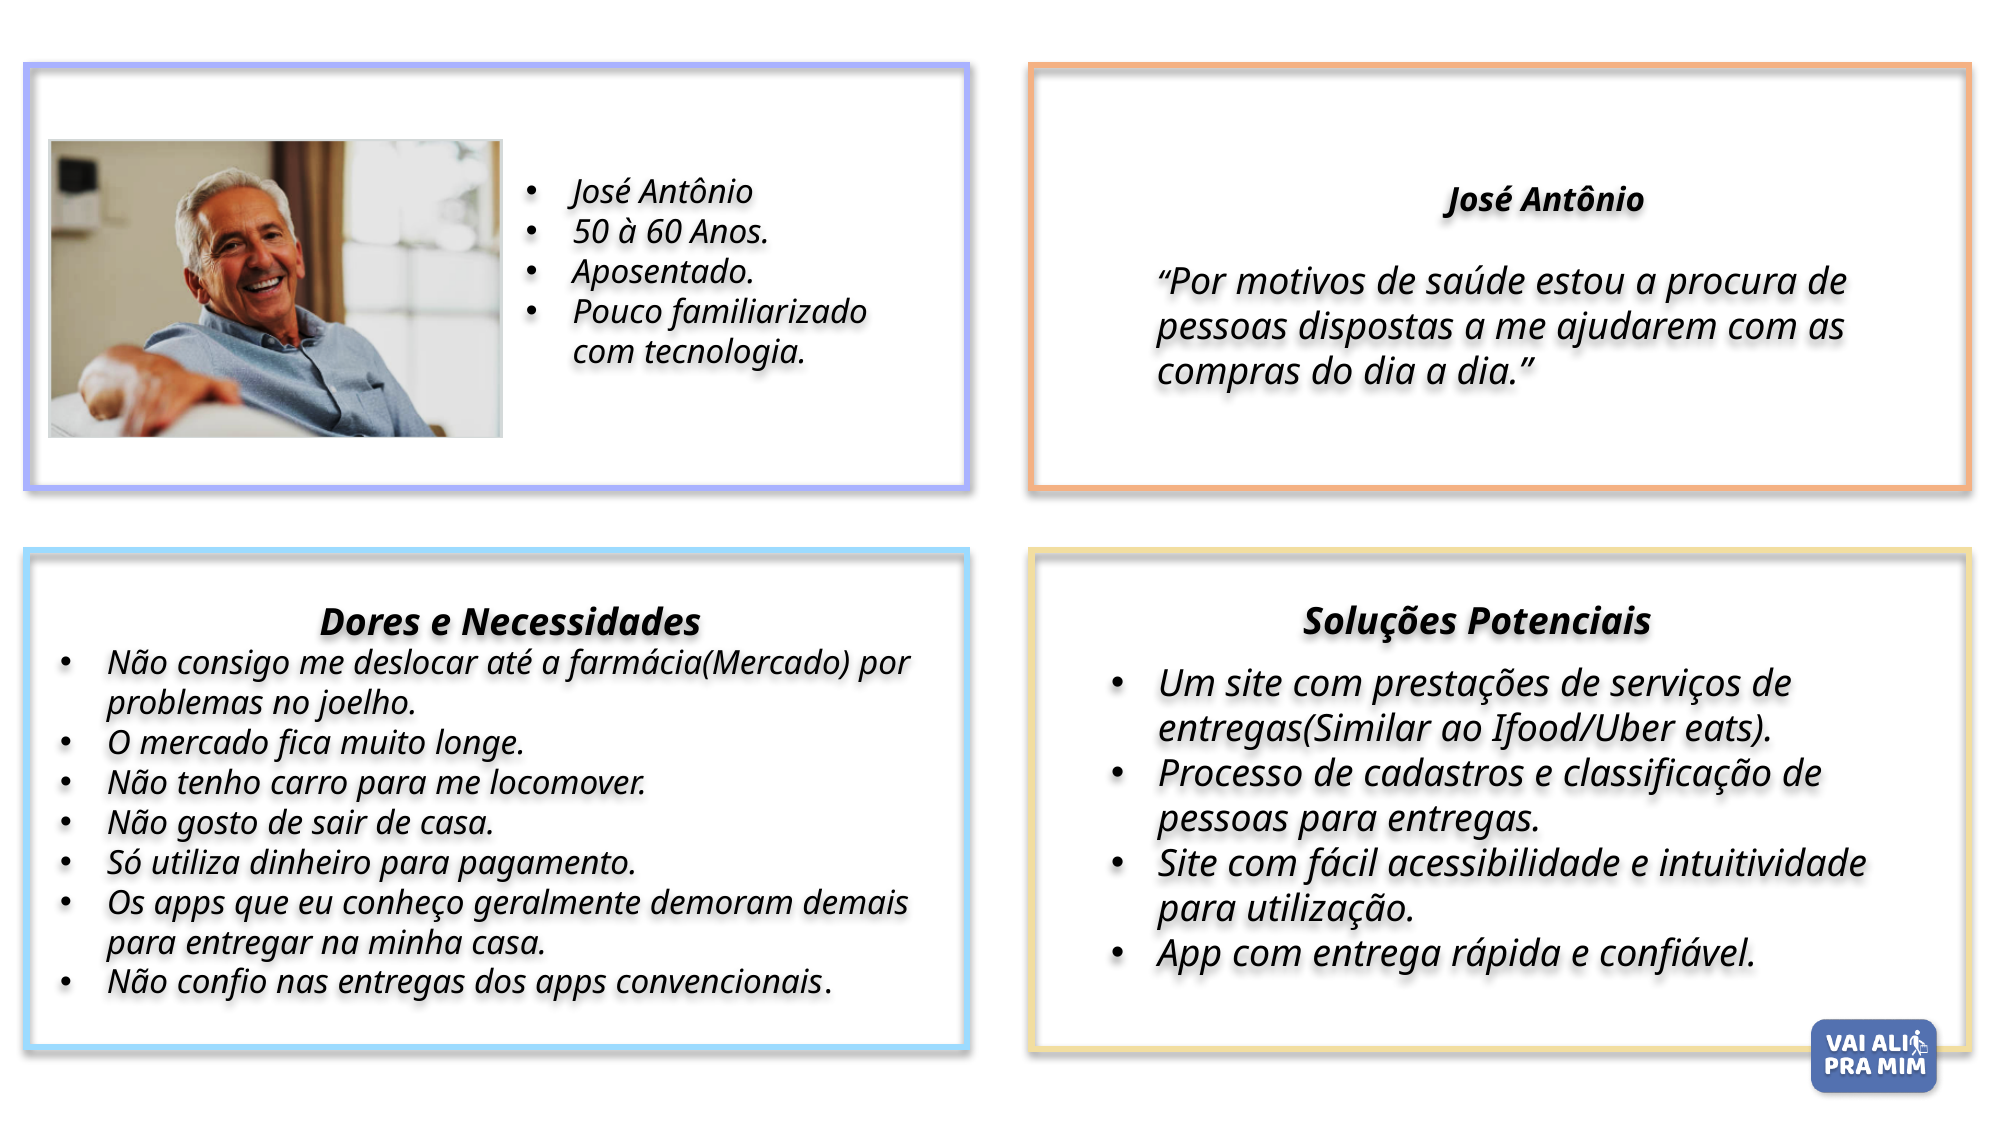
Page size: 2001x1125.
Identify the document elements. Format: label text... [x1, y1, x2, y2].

text_box José Antônio “Por motivos de saúde estou a procura de pessoas dispostas a me ajudarem com as compras do dia a dia.” [1141, 170, 1952, 401]
text_box [1030, 64, 1970, 489]
text_box Um site com prestações de serviços de entregas(Similar ao Ifood/Uber eats). Processo de cadastros e classificação de pessoas para entregas. Site com fácil acessibilidade e intuitividade para utilização. App com entrega rápida e confiável. [1096, 651, 1927, 982]
picture [1806, 1015, 1945, 1102]
text_box [1031, 549, 1970, 1050]
text_box José Antônio 50 à 60 Anos. Aposentado. Pouco familiarizado com tecnologia. [510, 162, 940, 423]
text_box [25, 549, 968, 1048]
text_box [25, 64, 968, 489]
text_box Soluções Potenciais [1228, 589, 1728, 650]
text_box Não consigo me deslocar até a farmácia(Mercado) por problemas no joelho. O mercado fica muito longe. Não tenho carro para me locomover. Não gosto de sair de casa. Só utiliza dinheiro para pagamento. Os apps que eu conheço geralmente demoram demais para entregar na minha casa. Não confio nas entregas dos apps convencionais. [45, 633, 977, 1048]
picture [48, 139, 503, 438]
text_box Dores e Necessidades [261, 590, 760, 633]
